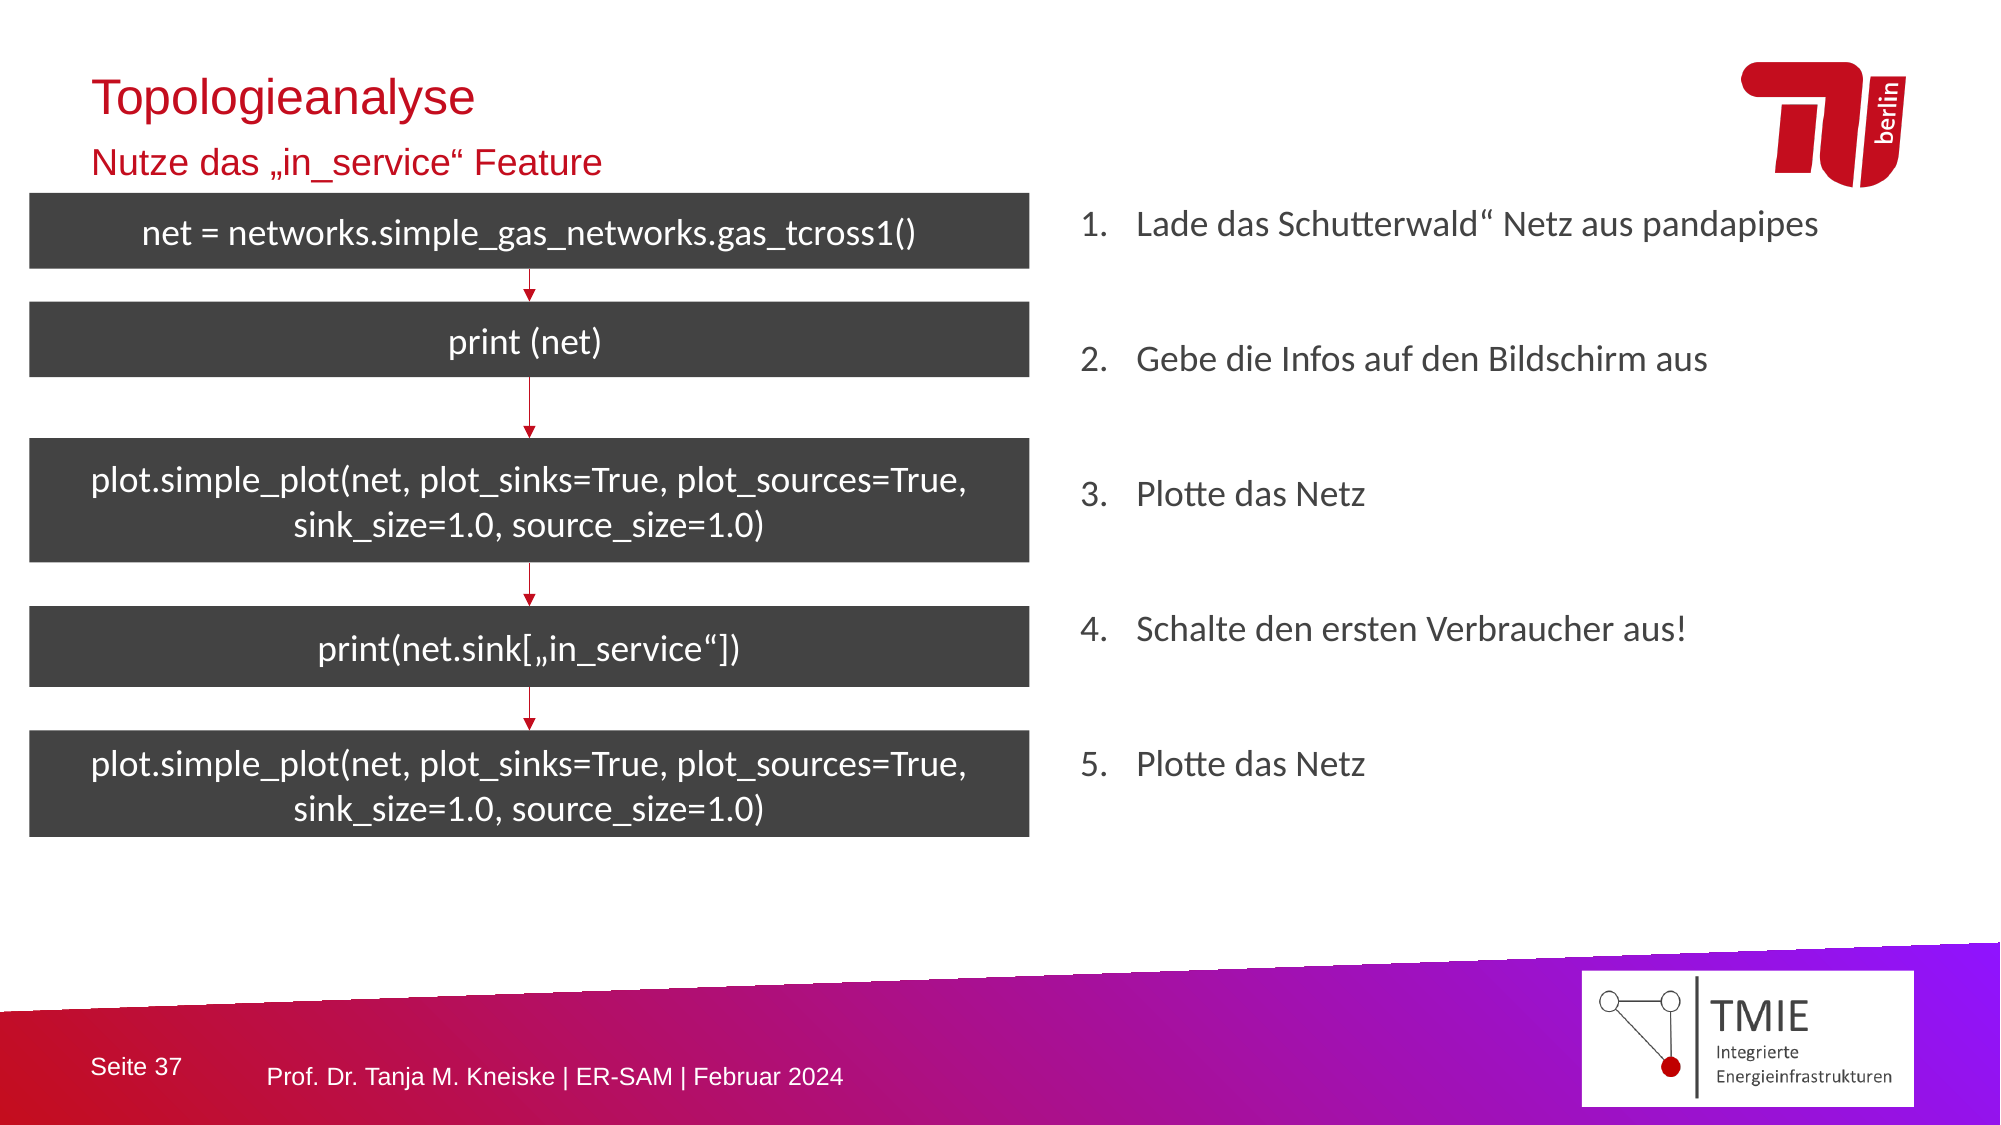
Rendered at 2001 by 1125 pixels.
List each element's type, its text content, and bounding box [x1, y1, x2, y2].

text_box net = networks.simple_gas_networks.gas_tcross1() [28, 192, 1030, 270]
text_box Lade das Schutterwald“ Netz aus pandapipes Gebe die Infos auf den Bildschirm aus Plotte das Netz Schalte den ersten Verbraucher aus! Plotte das Netz [1065, 191, 1835, 837]
text_box print (net) [28, 301, 1030, 378]
list Topologieanalyse Nutze das „in_service“ Feature [91, 65, 1455, 183]
text_box plot.simple_plot(net, plot_sinks=True, plot_sources=True, sink_size=1.0, source_size=1.0) [28, 437, 1030, 563]
picture [1741, 62, 1906, 188]
text_box print(net.sink[„in_service“]) [28, 605, 1030, 688]
picture [1599, 970, 1942, 1100]
text_box plot.simple_plot(net, plot_sinks=True, plot_sources=True, sink_size=1.0, source_size=1.0) [28, 729, 1030, 838]
